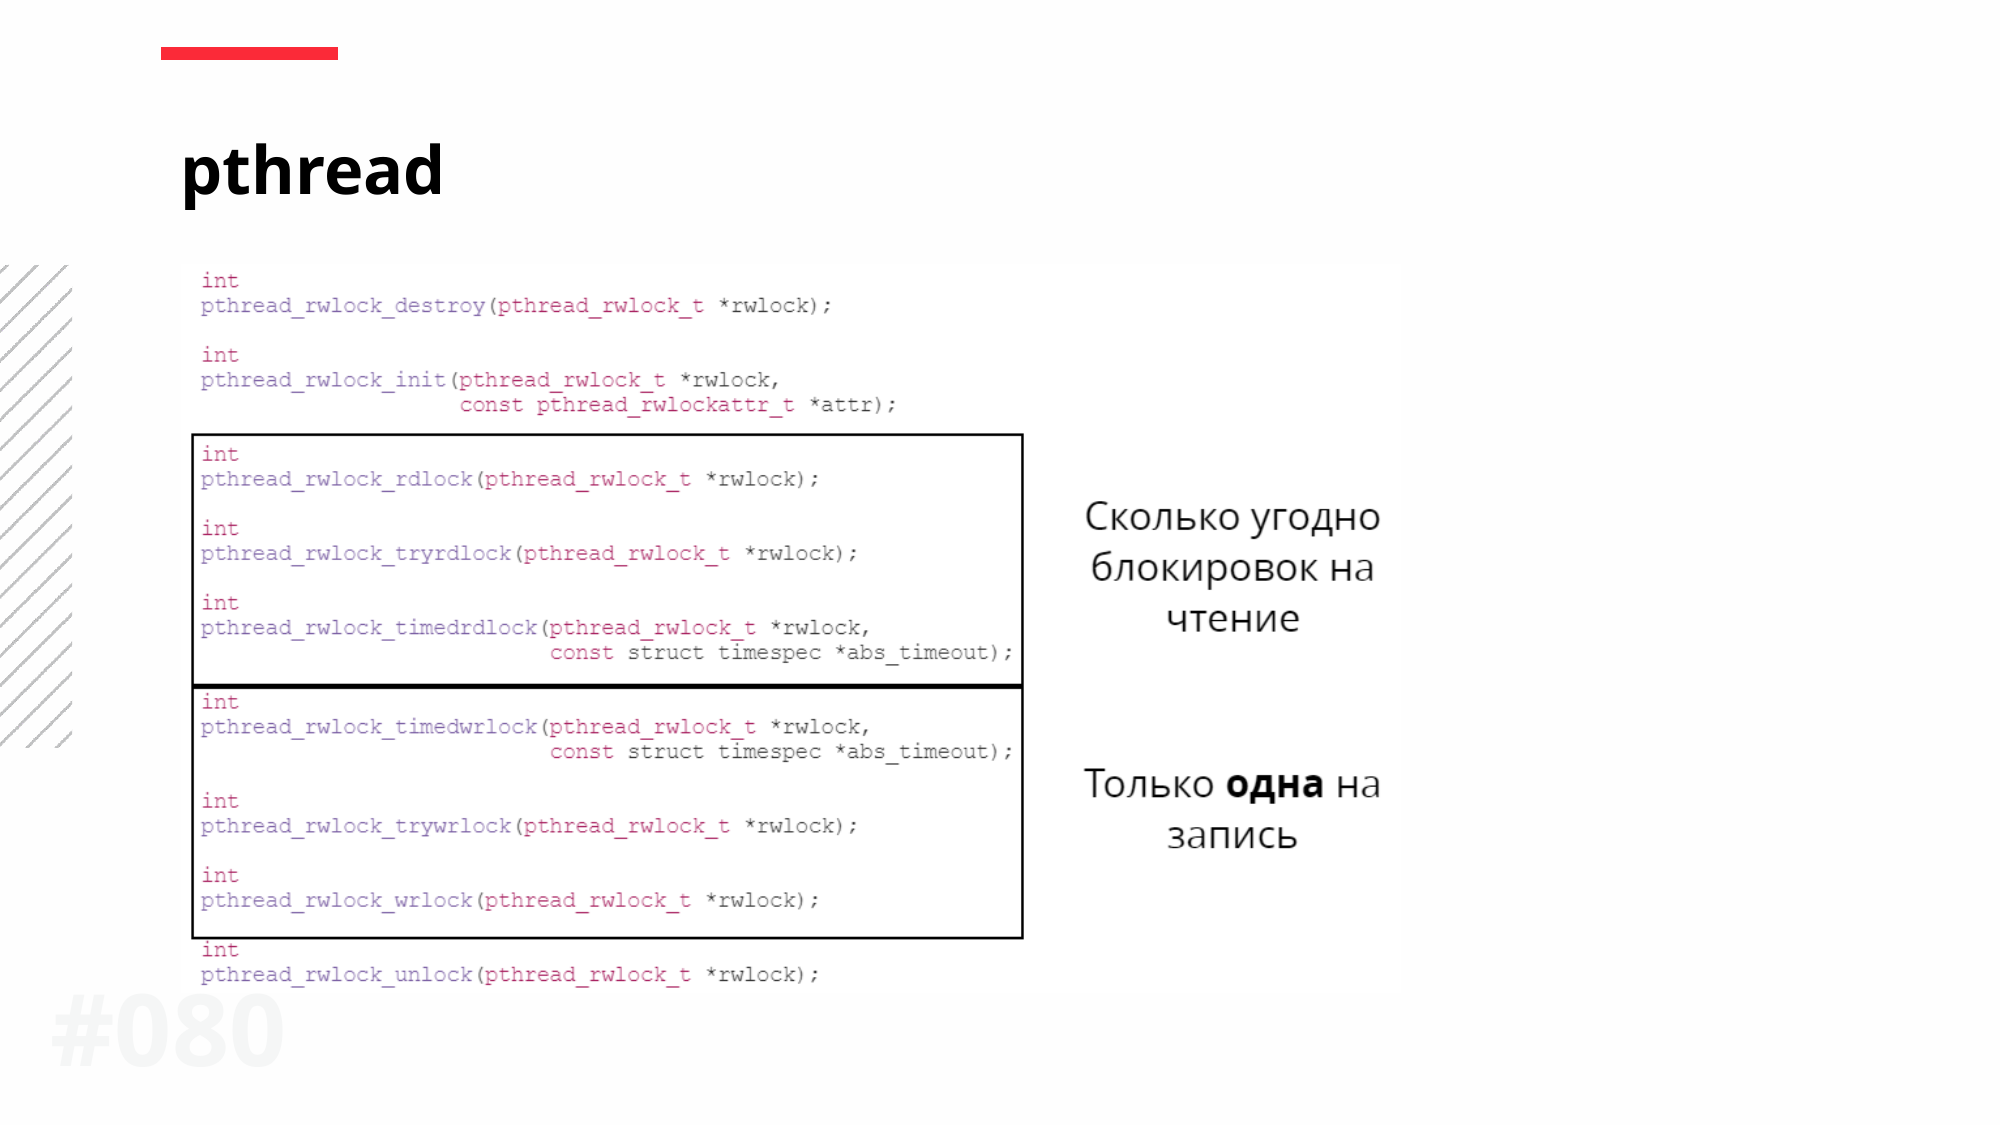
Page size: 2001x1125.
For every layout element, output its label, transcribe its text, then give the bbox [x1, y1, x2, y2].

picture [181, 264, 1401, 994]
slide_number #080 [35, 960, 486, 1125]
list pthread [161, 129, 1757, 265]
picture [0, 264, 73, 748]
